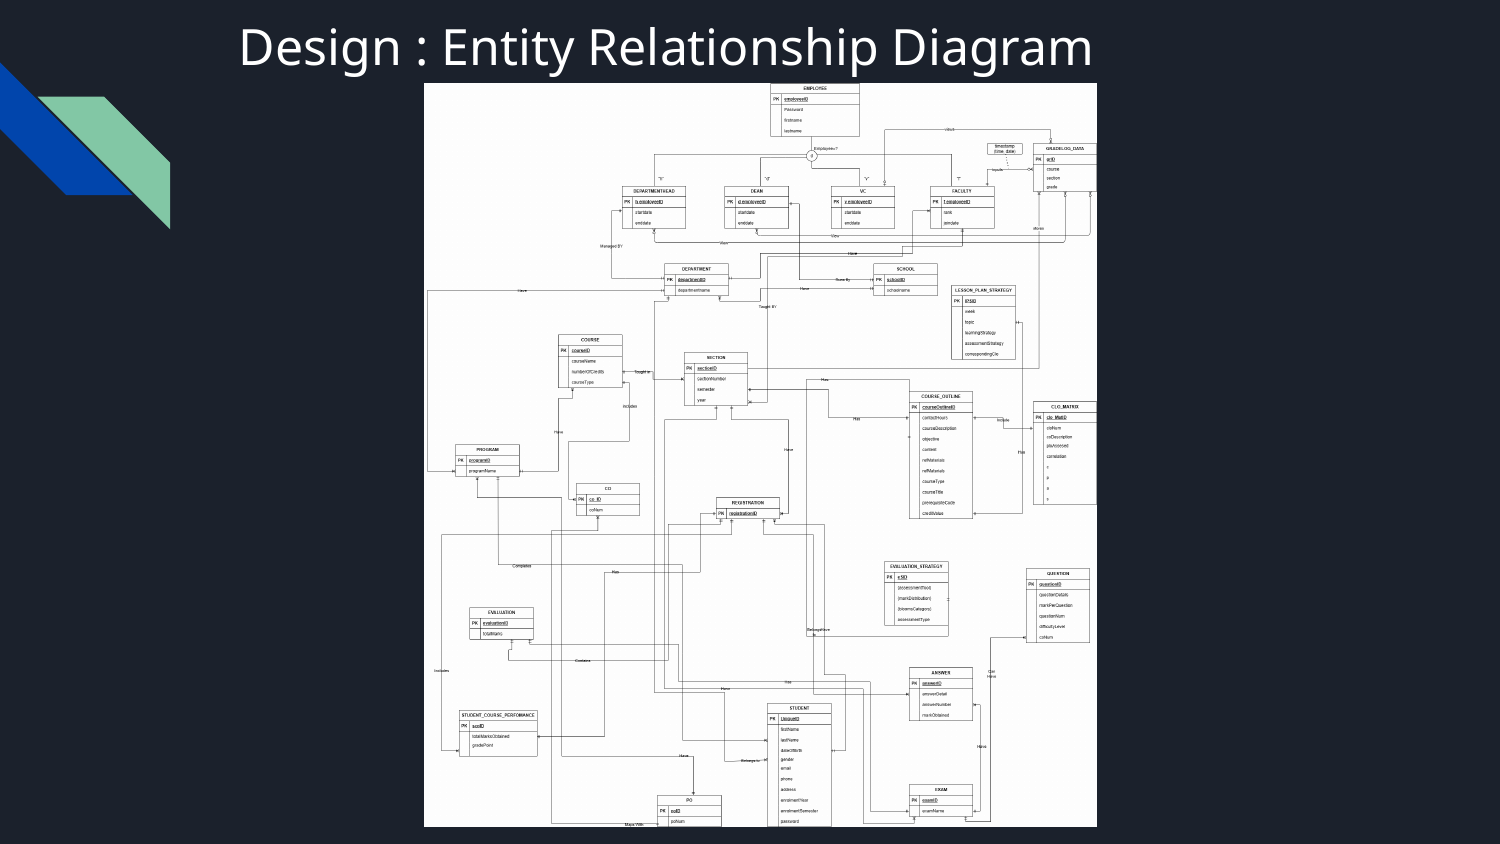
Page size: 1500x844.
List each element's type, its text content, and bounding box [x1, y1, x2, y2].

picture [424, 83, 1097, 827]
title Design : Entity Relationship Diagram [223, 0, 1379, 150]
